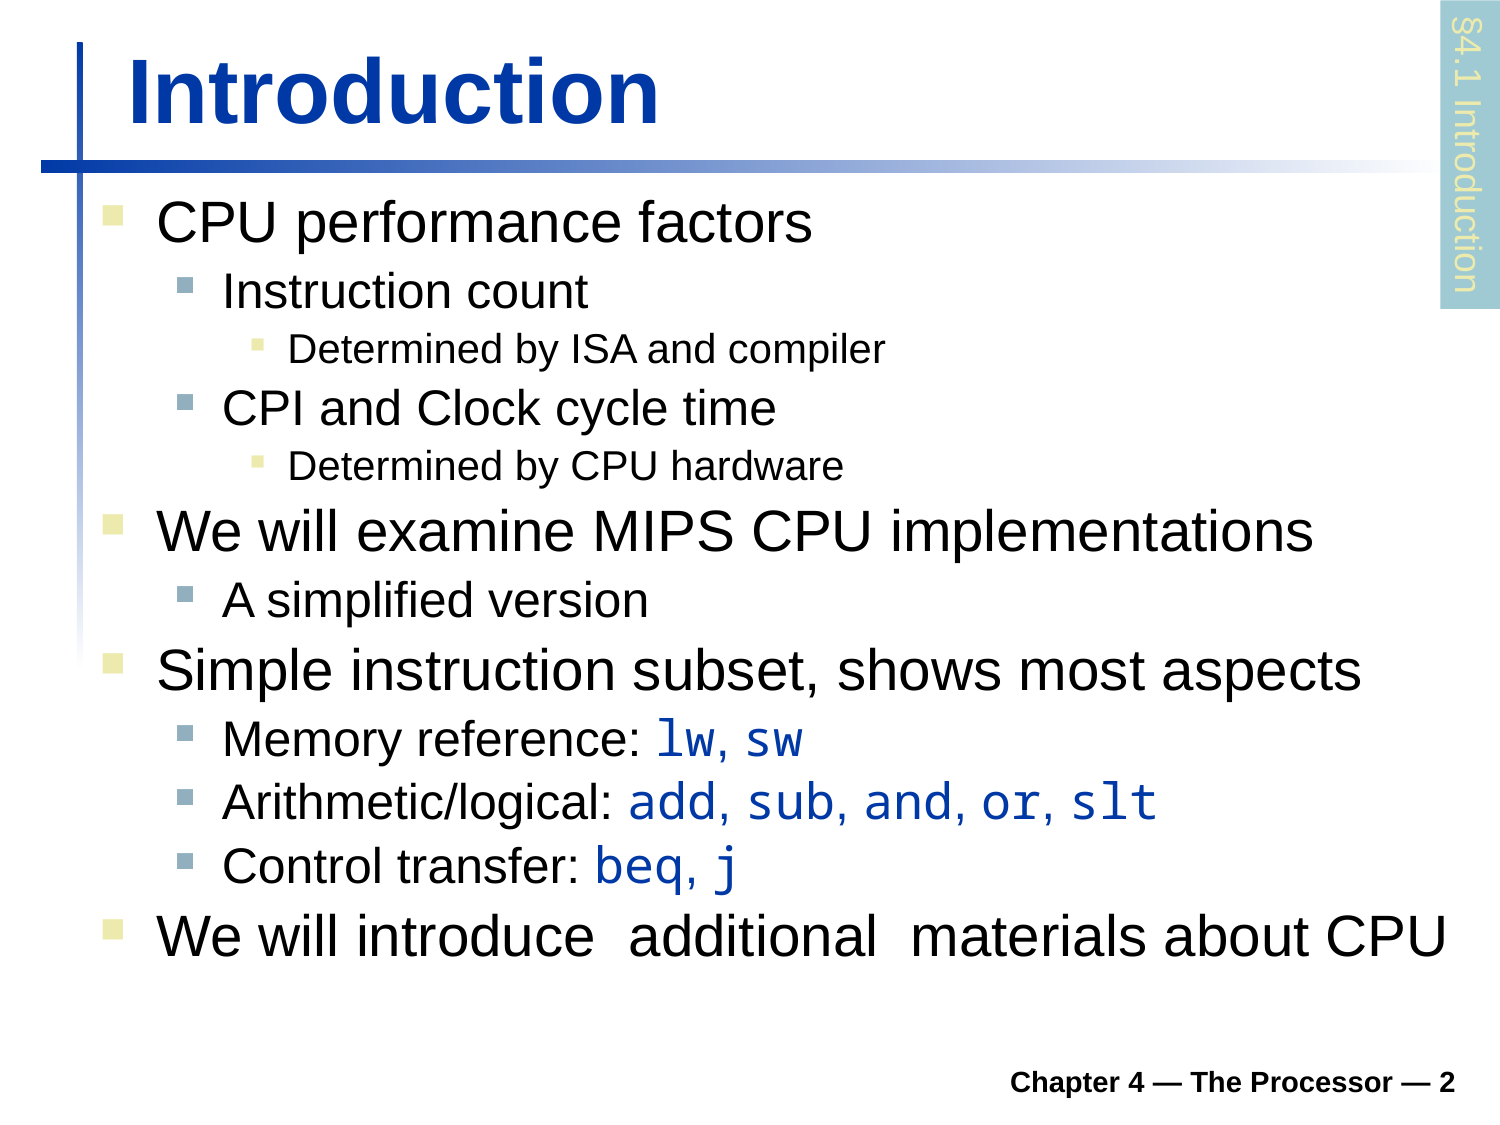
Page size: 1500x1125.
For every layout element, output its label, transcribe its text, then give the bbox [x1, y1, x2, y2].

list CPU performance factors Instruction count Determined by ISA and compiler CPI and Clock cycle time Determined by CPU hardware We will examine MIPS CPU implementations A simplified version Simple instruction subset, shows most aspects Memory reference: lw, sw Arithmetic/logical: add, sub, and, or, slt Control transfer: beq, j We will introduce additional materials about CPU [84, 184, 1473, 1024]
title Introduction [112, 23, 1440, 149]
footer Chapter 4 — The Processor — 2 [277, 1046, 1471, 1106]
text_box §4.1 Introduction [1440, 0, 1500, 309]
